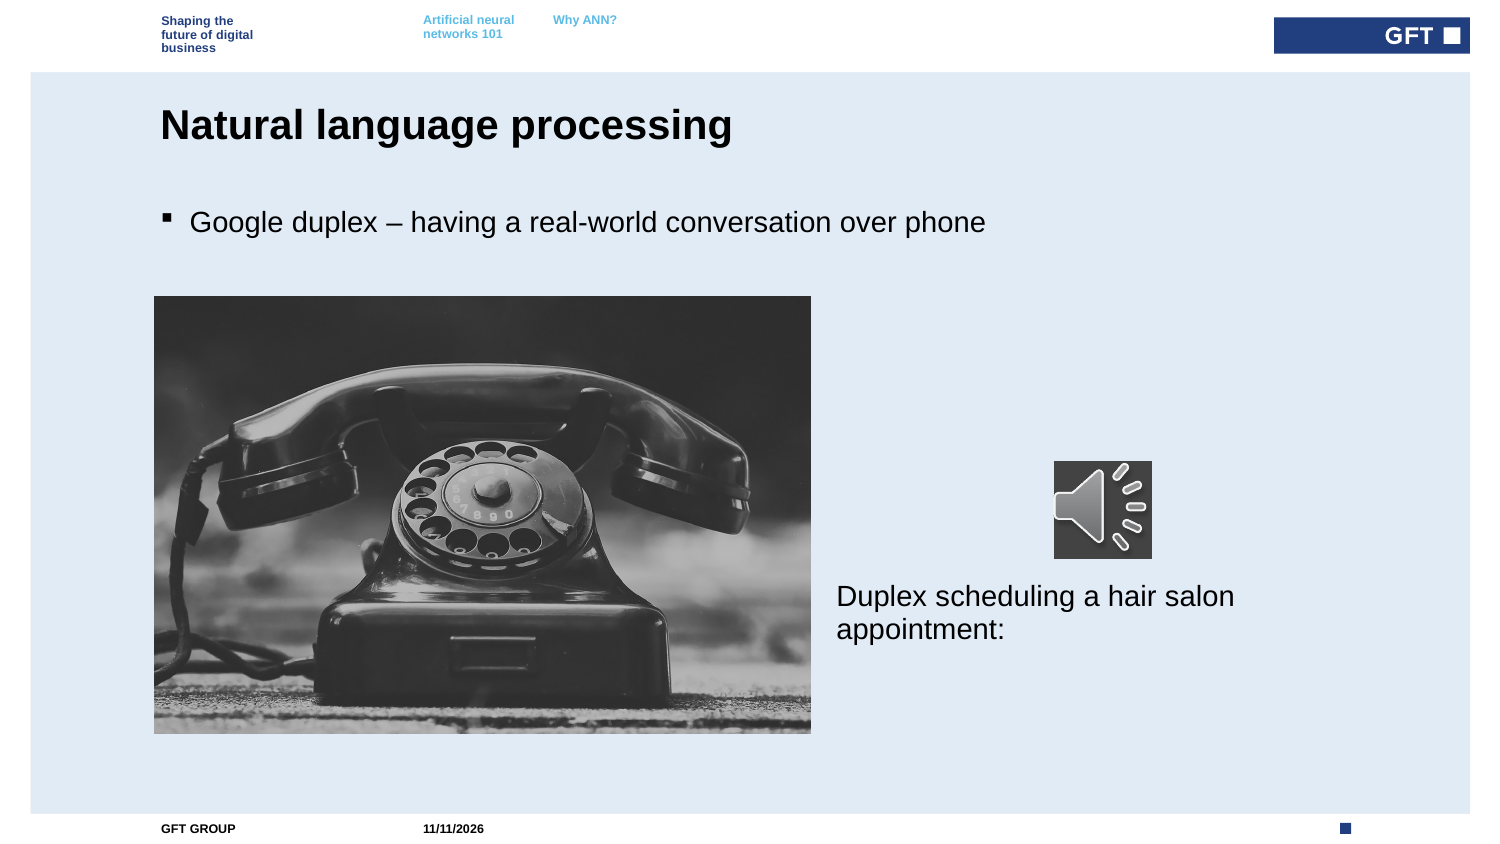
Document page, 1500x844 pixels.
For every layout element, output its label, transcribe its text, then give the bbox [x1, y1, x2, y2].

picture [1052, 459, 1153, 560]
picture [154, 296, 811, 734]
table_header Duplex scheduling a hair salon appointment: [822, 573, 1427, 653]
title Natural language processing [160, 103, 1340, 149]
list Google duplex – having a real-world conversation over phone [160, 207, 1341, 297]
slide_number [422, 820, 488, 837]
footer Artificial neural networks 101 [423, 14, 542, 55]
list Why ANN? [553, 14, 672, 55]
